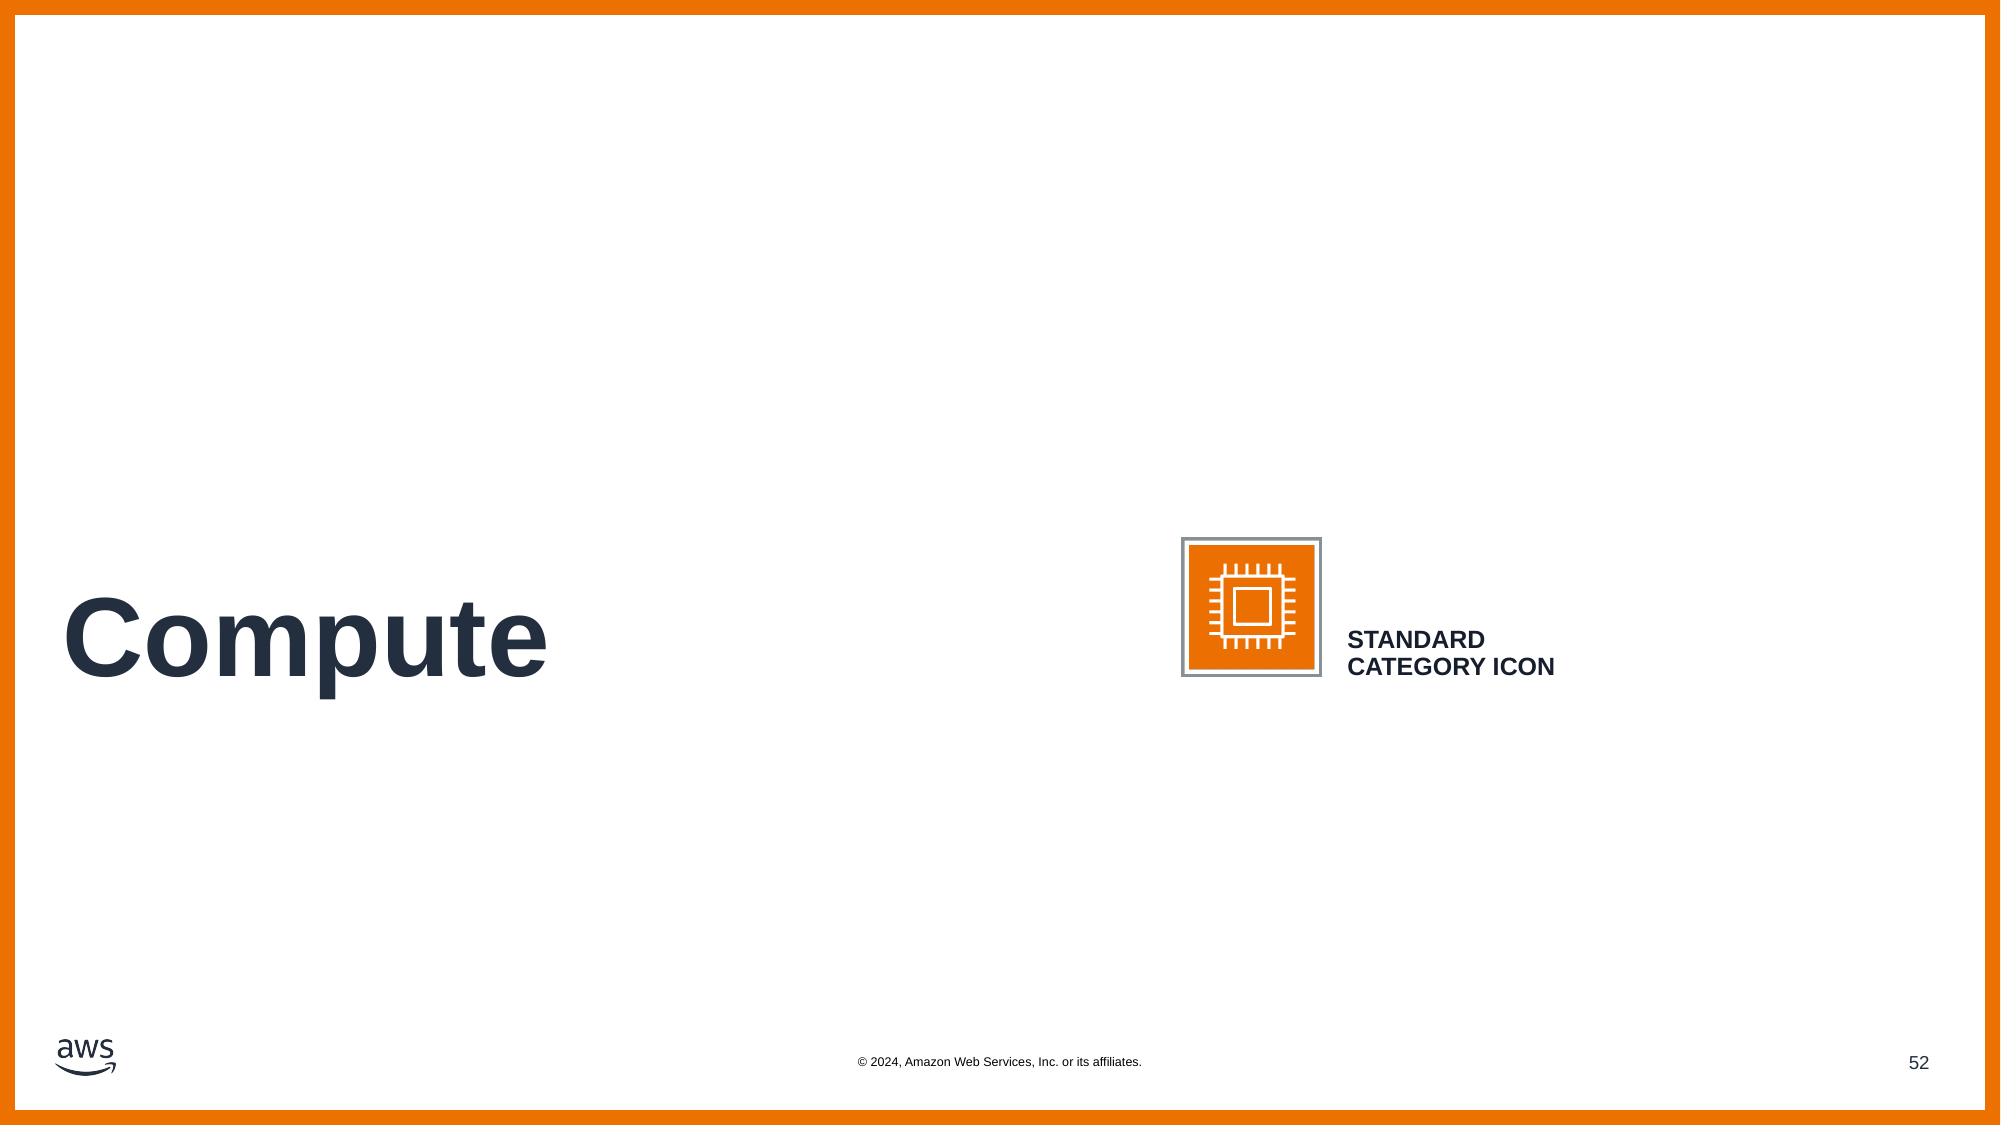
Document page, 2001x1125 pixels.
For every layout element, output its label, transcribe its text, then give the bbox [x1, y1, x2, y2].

slide_number 52 [1494, 1031, 1945, 1092]
picture [1181, 537, 1322, 677]
title Compute [47, 339, 1393, 709]
text_box STANDARD CATEGORY ICON [1332, 541, 1780, 689]
picture [55, 1039, 116, 1076]
footer © 2024, Amazon Web Services, Inc. or its affiliates. [662, 1031, 1338, 1092]
